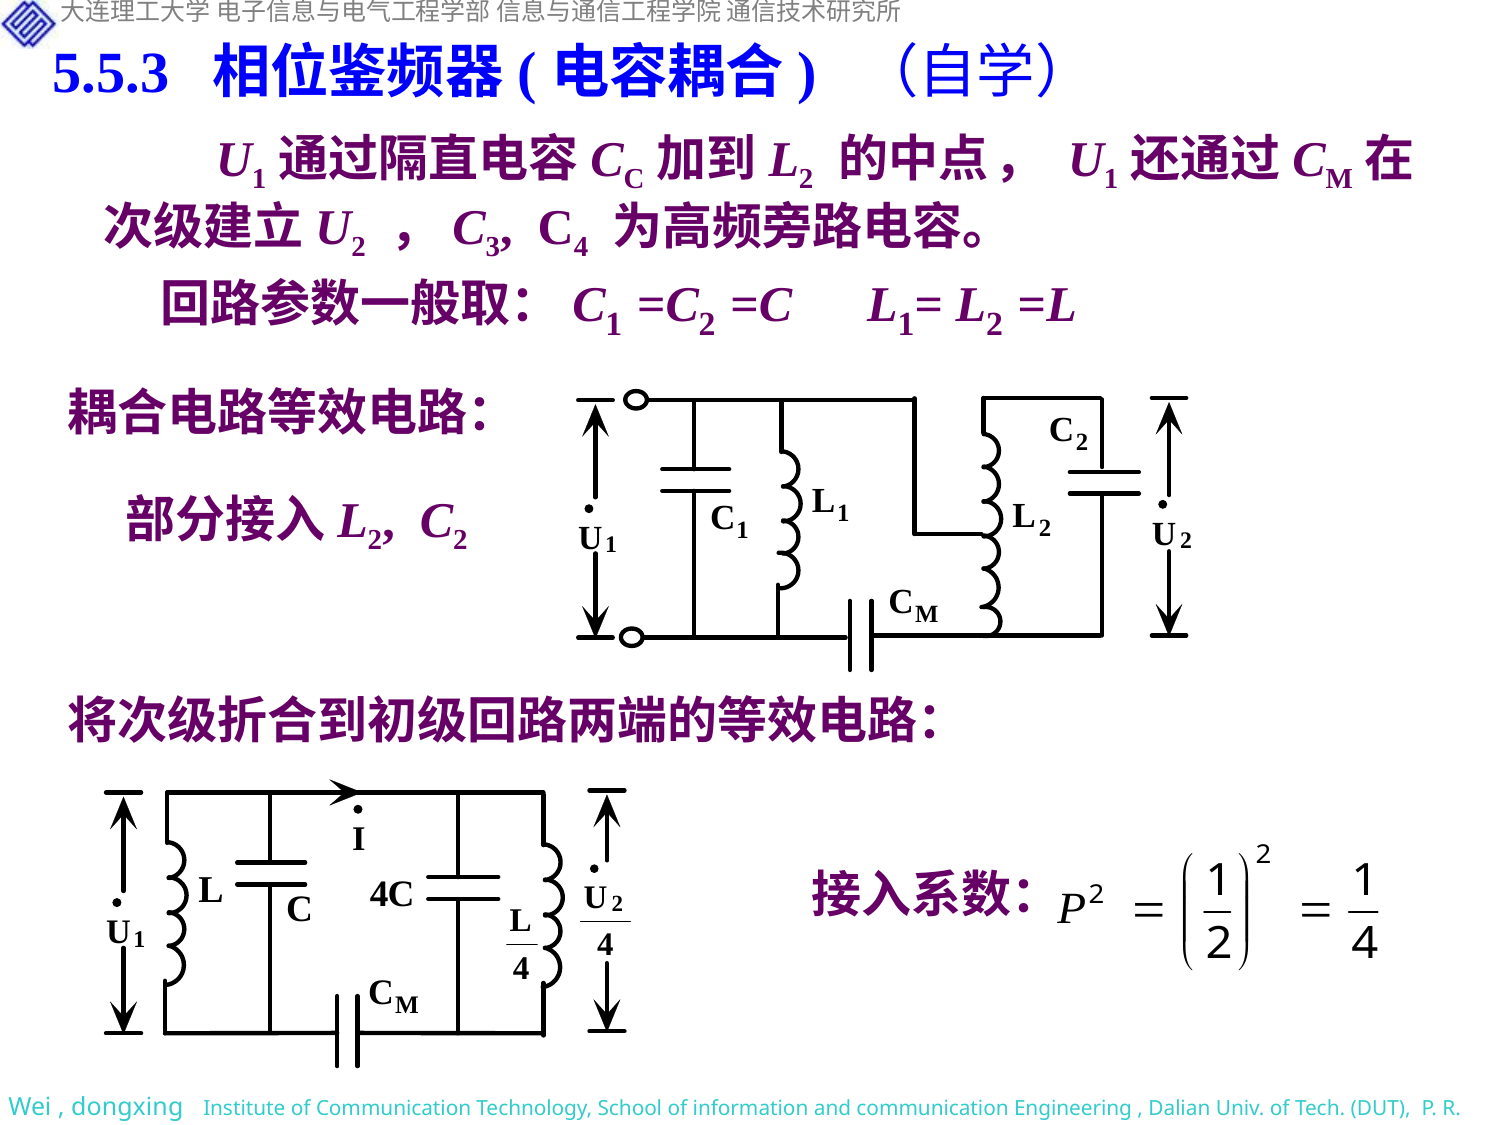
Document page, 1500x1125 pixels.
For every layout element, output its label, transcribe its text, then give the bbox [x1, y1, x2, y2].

text_box 耦合电路等效电路： [53, 373, 609, 457]
text_box 接入系数： [796, 854, 1043, 926]
text_box 将次级折合到初级回路两端的等效电路： [53, 680, 1022, 752]
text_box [1048, 833, 1388, 980]
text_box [88, 774, 652, 1078]
title 5.5.3 相位鉴频器(电容耦合) （自学） [37, 37, 1223, 100]
picture [0, 0, 59, 49]
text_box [560, 380, 1213, 681]
text_box 部分接入L2, C2 [64, 479, 528, 575]
text_box U1通过隔直电容CC加到L2 的中点 ， U1还通过CM在次级建立U2 ，C3, C4 为高频旁路电容。 回路参数一般取：C1 =C2 =C L1= L2 =L [88, 118, 1436, 350]
